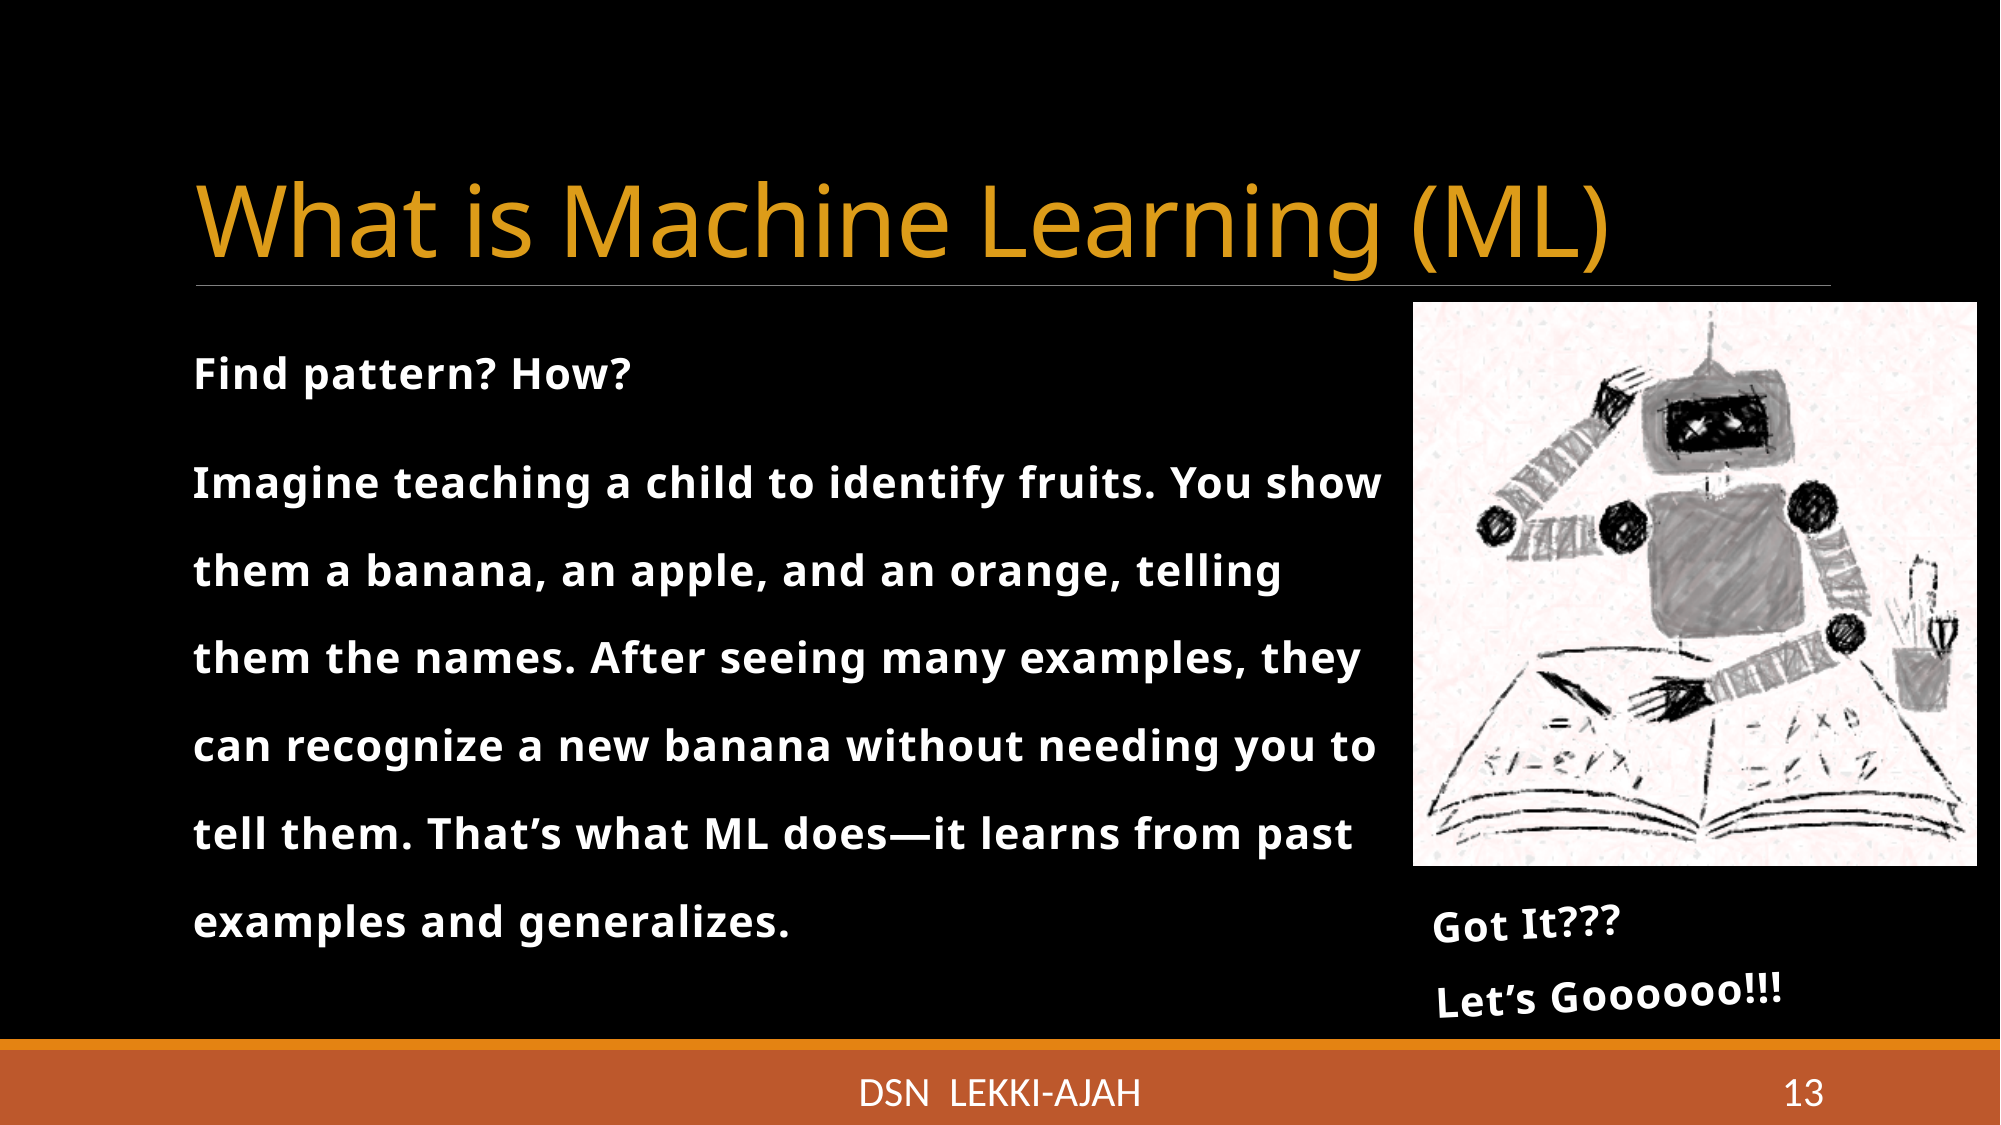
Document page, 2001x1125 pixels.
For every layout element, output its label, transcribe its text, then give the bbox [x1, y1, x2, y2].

title What is Machine Learning (ML) [180, 47, 1830, 285]
picture [1413, 302, 1977, 866]
slide_number 13 [1624, 1059, 1840, 1120]
footer DSN LEKKI-AJAH [604, 1059, 1396, 1120]
list Find pattern? How? Imagine teaching a child to identify fruits. You show them a banana, an apple, and an orange, telling them the names. After seeing many examples, they can recognize a new banana without needing you to tell them. That’s what ML does—it learns from past examples and generalizes. [180, 302, 1396, 982]
text_box Got It??? Let’s Goooooo!!! [1414, 873, 1968, 1036]
